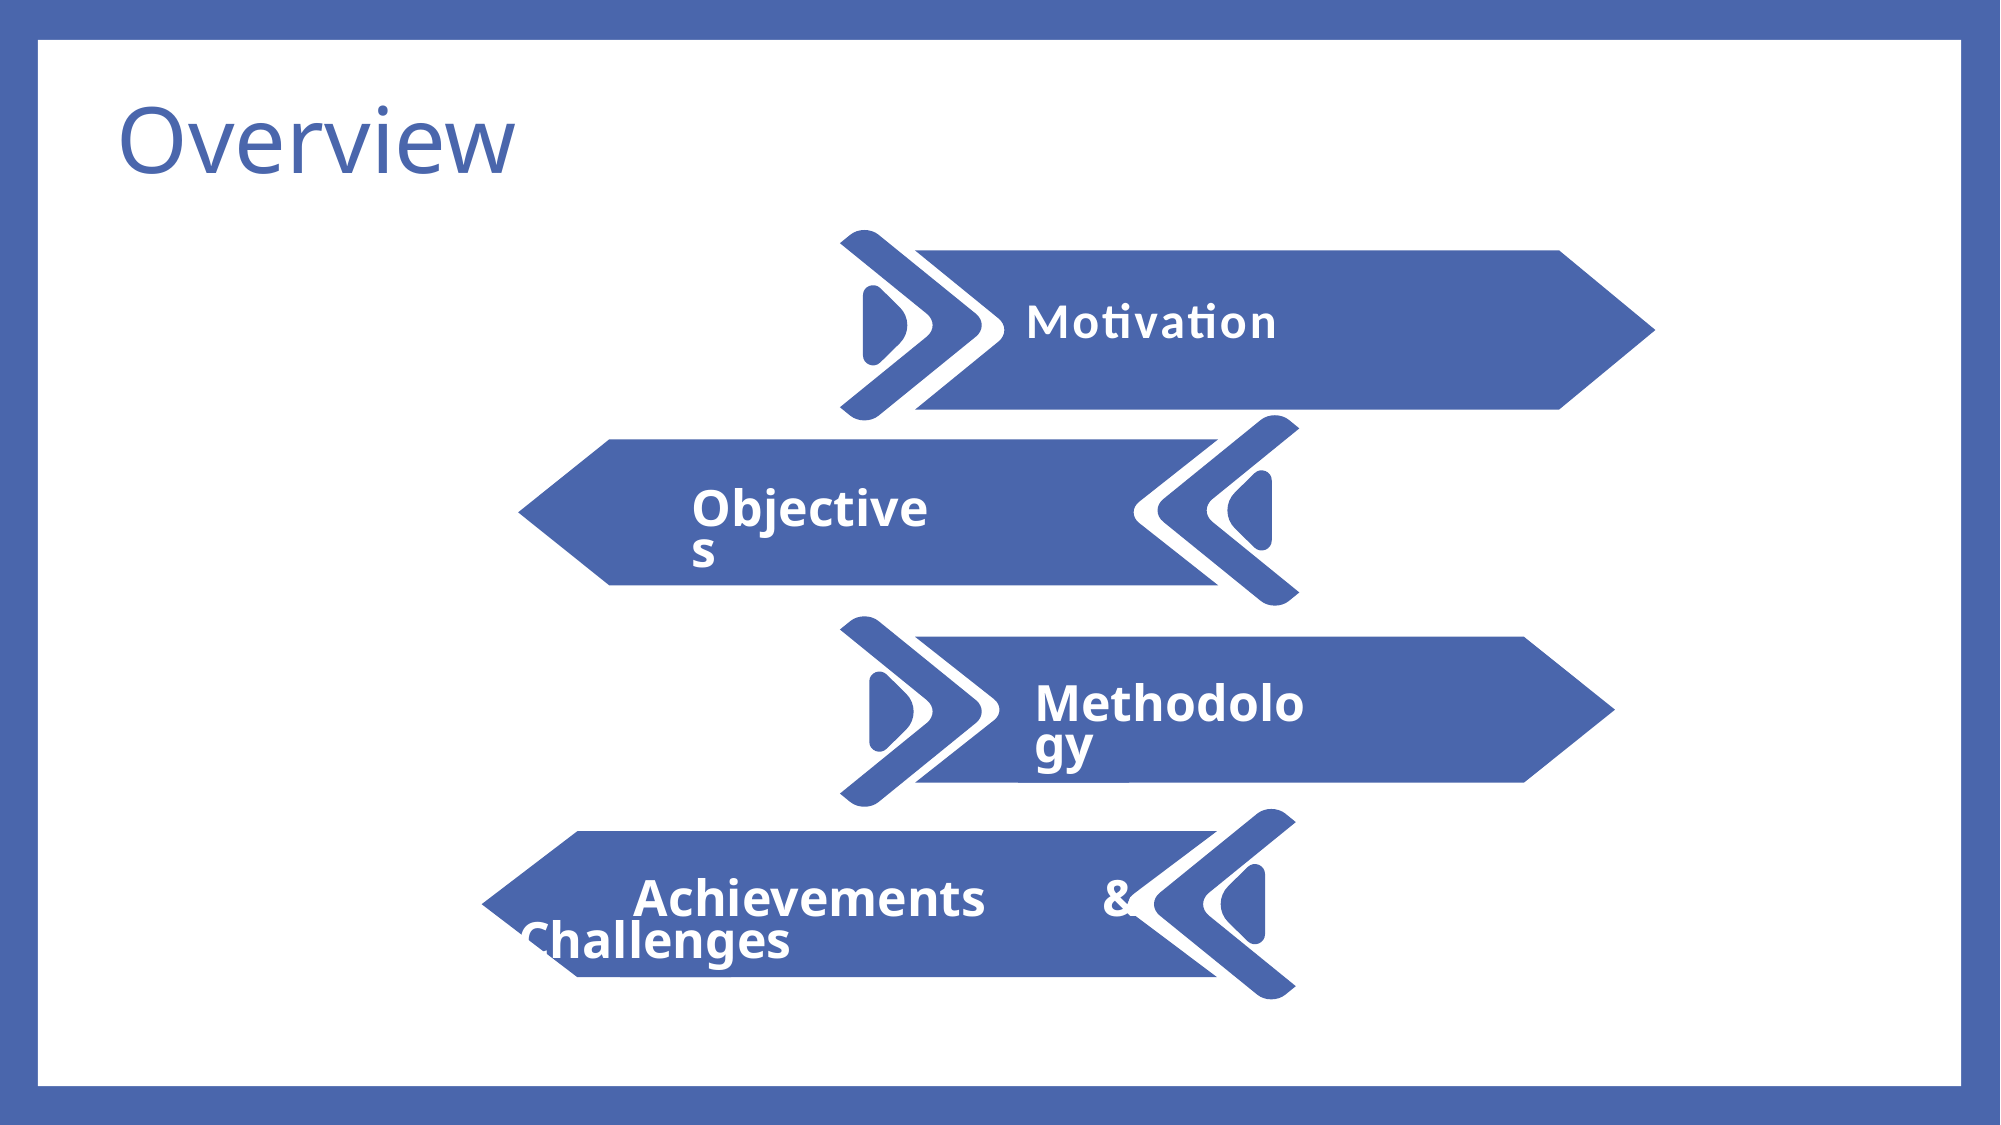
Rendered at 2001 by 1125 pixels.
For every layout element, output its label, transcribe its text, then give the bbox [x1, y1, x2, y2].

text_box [1155, 413, 1300, 608]
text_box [914, 250, 1656, 410]
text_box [1151, 806, 1296, 1002]
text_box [914, 636, 1616, 783]
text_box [839, 228, 984, 423]
title Overview [101, 32, 1722, 255]
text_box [868, 667, 908, 756]
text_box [1224, 466, 1272, 555]
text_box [862, 281, 908, 370]
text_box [517, 439, 1219, 586]
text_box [839, 614, 984, 809]
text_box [1224, 860, 1266, 948]
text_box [481, 830, 1218, 978]
